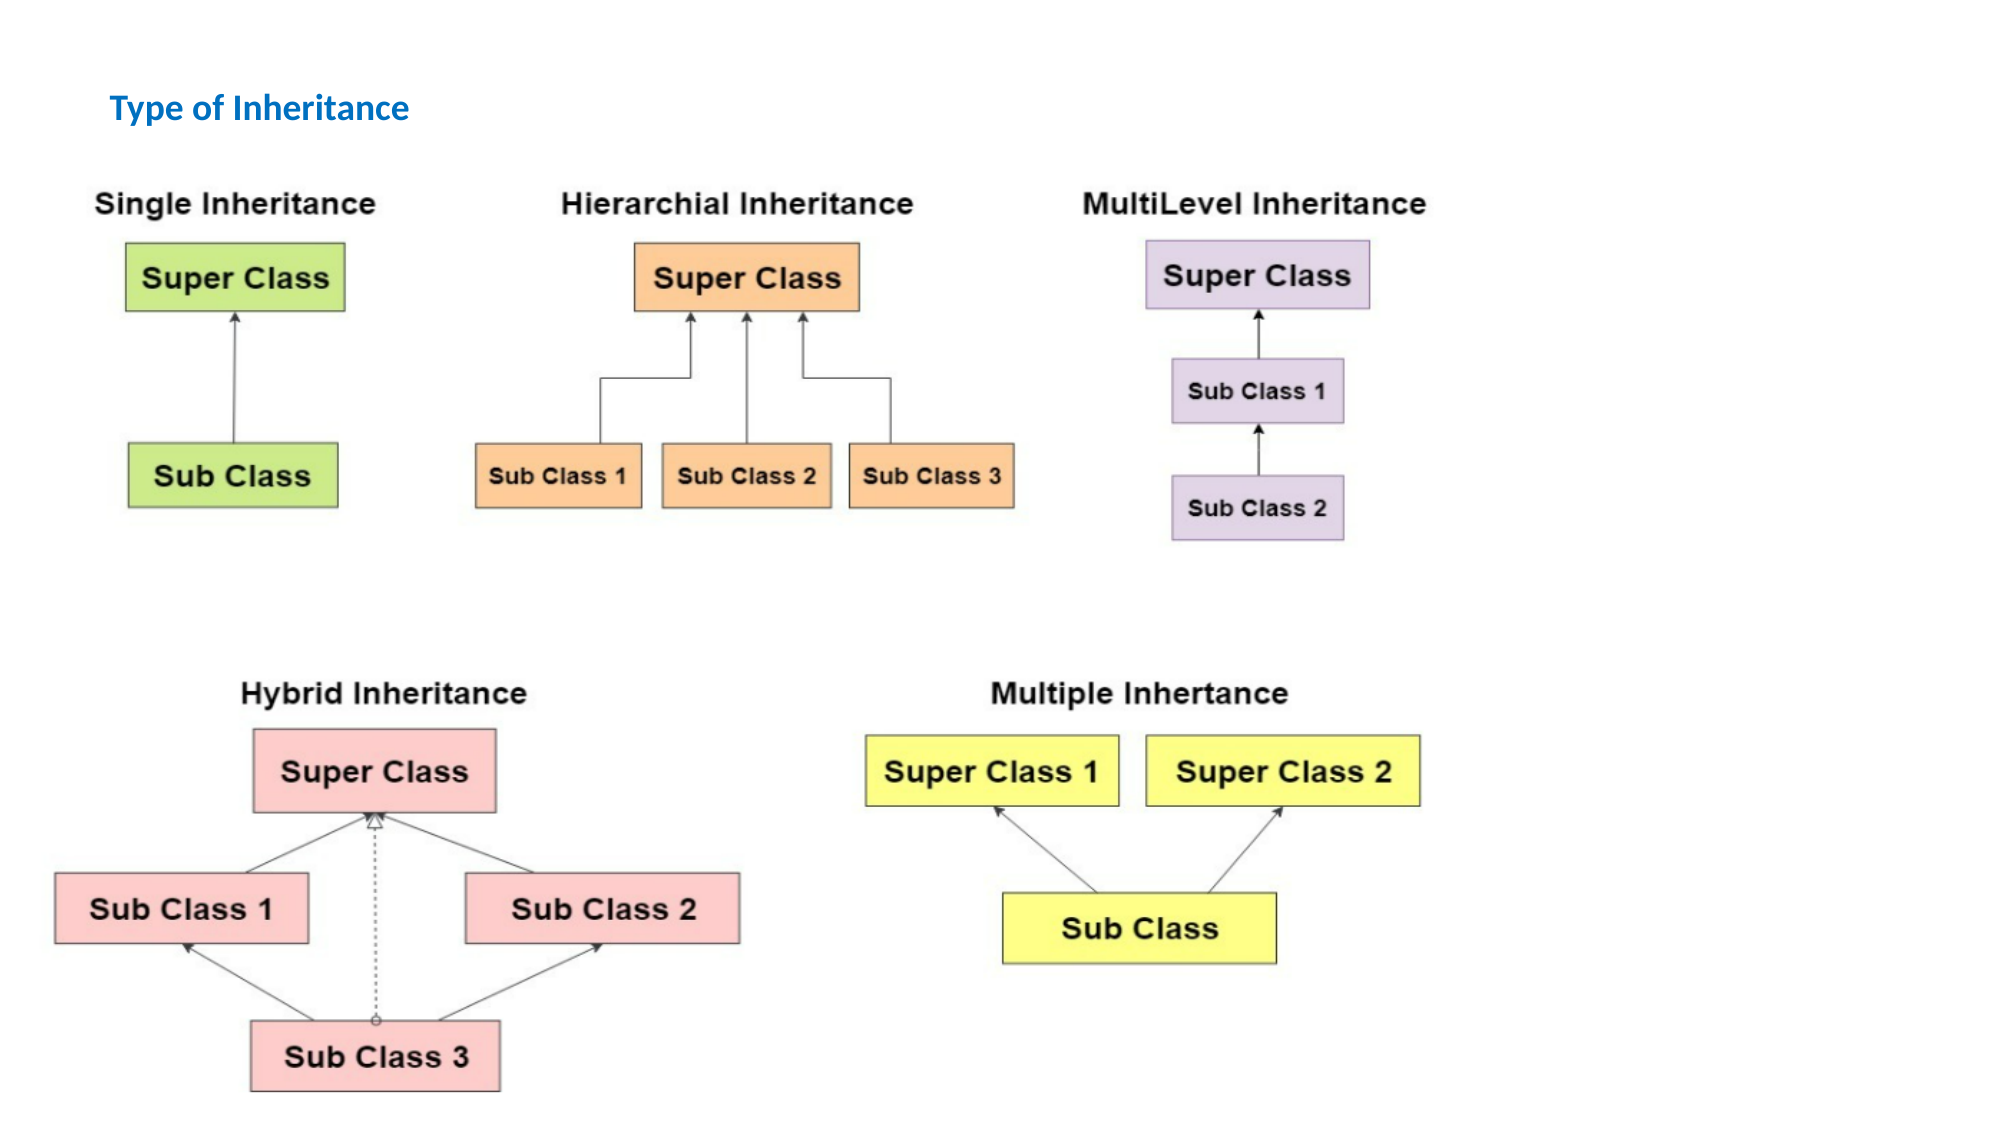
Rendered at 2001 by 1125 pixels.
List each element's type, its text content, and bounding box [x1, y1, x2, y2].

picture [28, 161, 1478, 1104]
text_box Type of Inheritance [94, 75, 705, 136]
